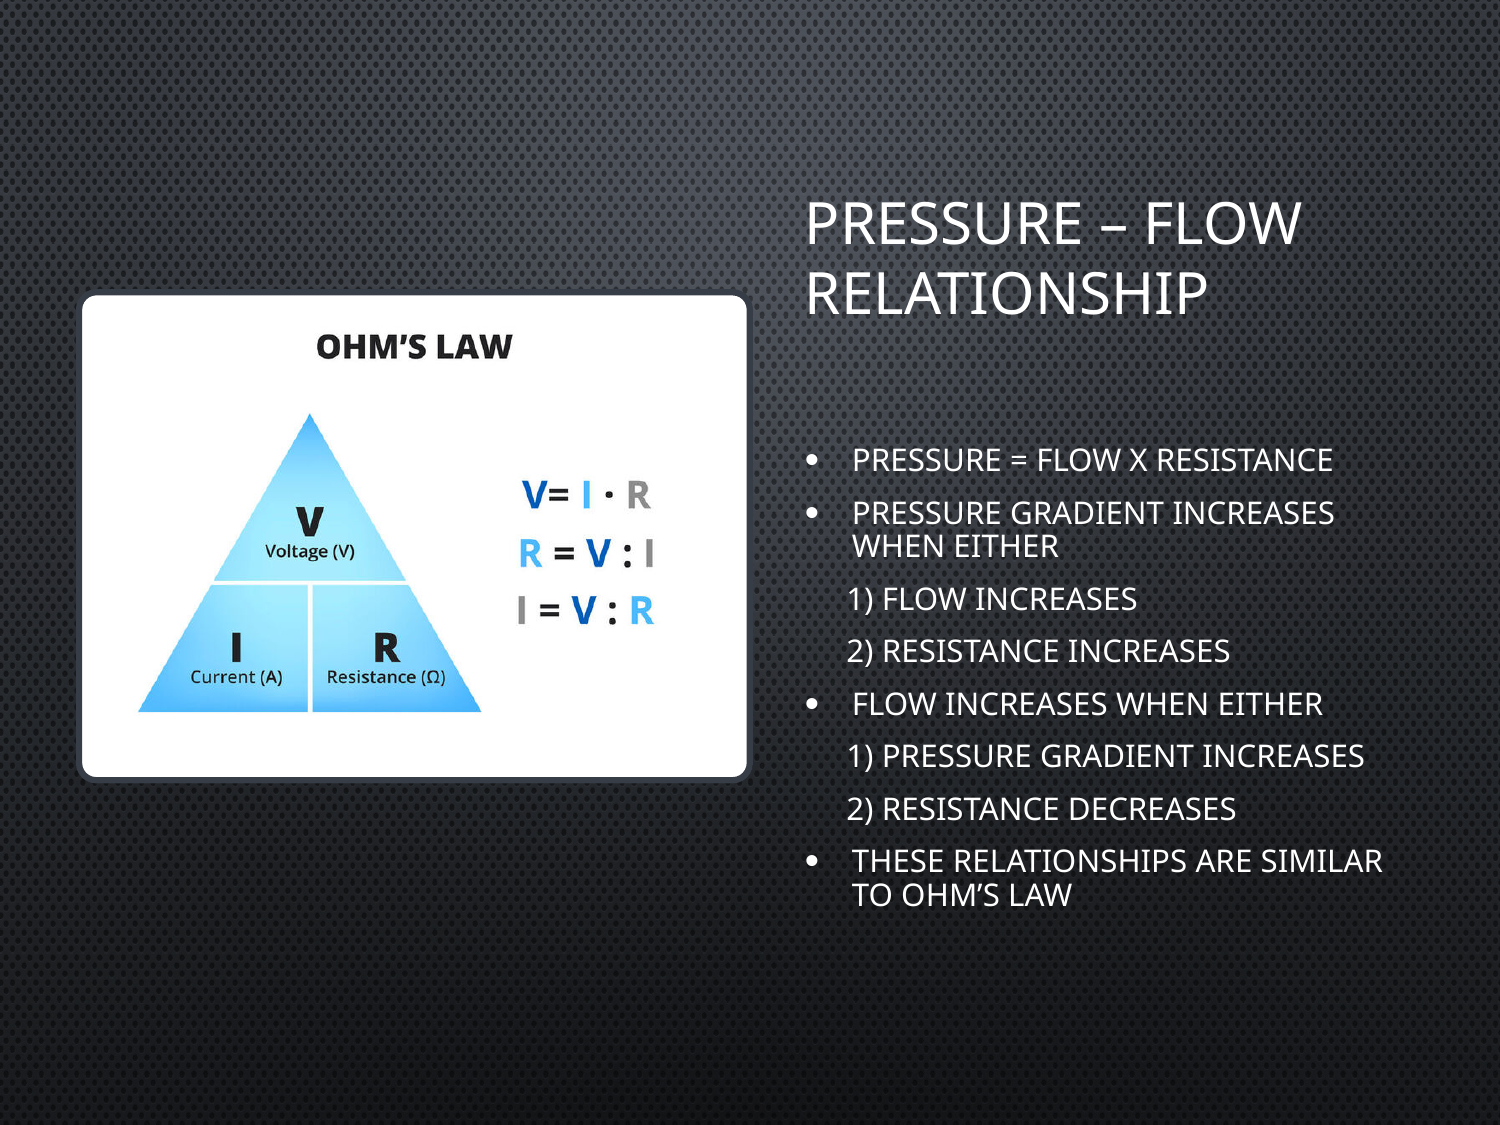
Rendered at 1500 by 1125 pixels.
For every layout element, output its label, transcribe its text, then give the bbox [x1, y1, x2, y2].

title Pressure – Flow Relationship [789, 99, 1421, 413]
picture [78, 291, 751, 781]
list Pressure = Flow x Resistance Pressure Gradient increases when either 1) Flow Increases 2) Resistance Increases Flow Increases when either 1) Pressure Gradient increases 2) Resistance decreases These relationships are similar to Ohm’s Law [789, 437, 1421, 966]
